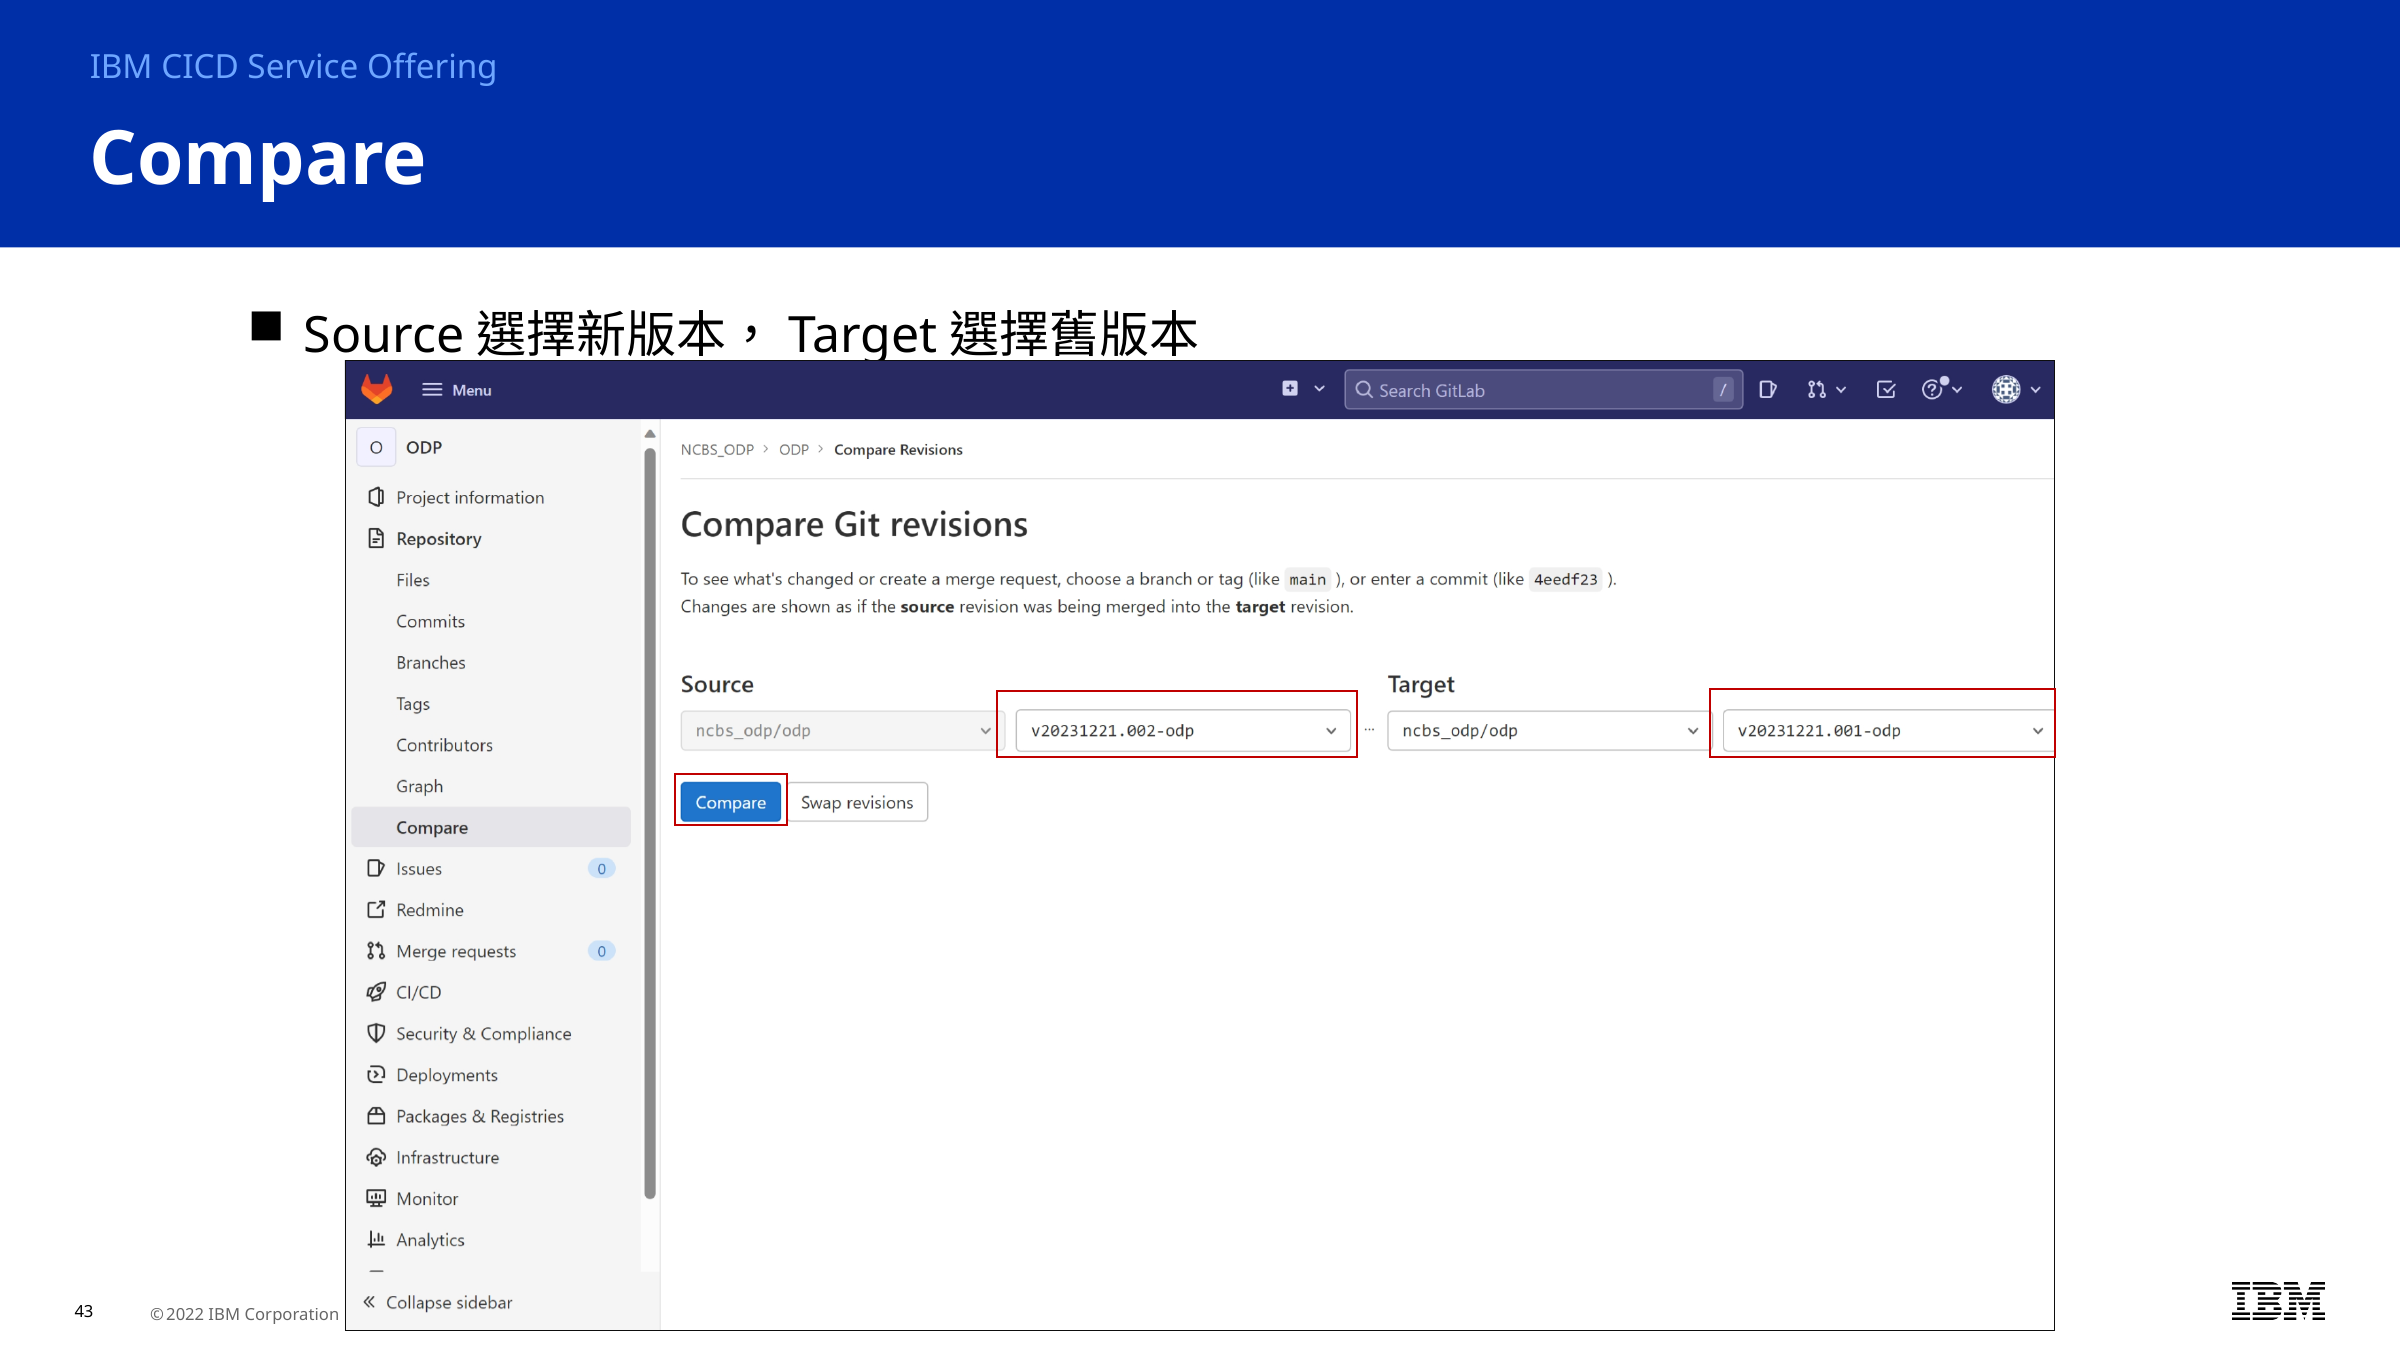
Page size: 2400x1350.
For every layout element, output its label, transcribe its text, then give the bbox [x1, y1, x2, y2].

picture [344, 359, 2055, 1331]
picture [2232, 1282, 2325, 1320]
list IBM CICD Service Offering [75, 43, 1155, 89]
title Compare [75, 112, 2100, 300]
text_box Source選擇新版本，Target選擇舊版本 [157, 300, 2235, 1238]
